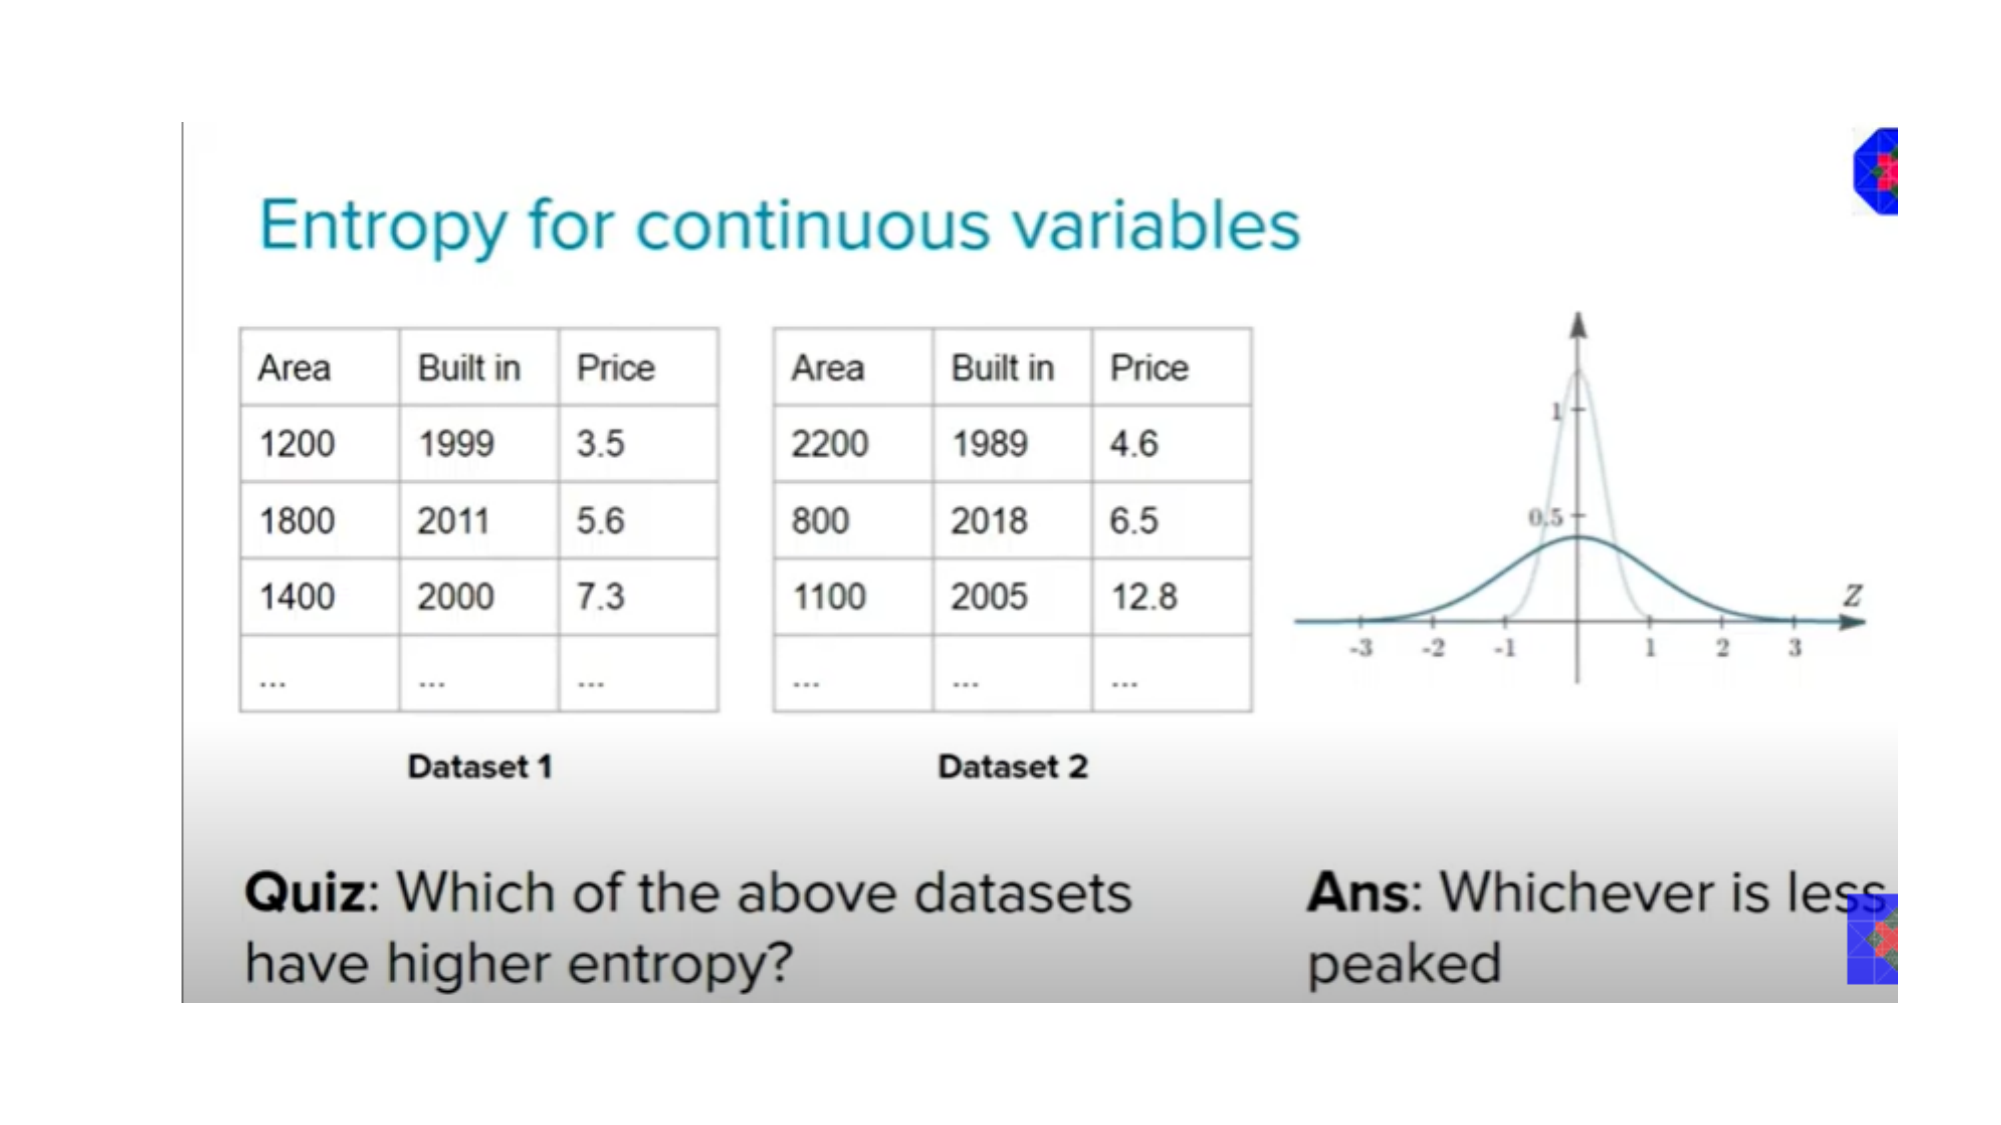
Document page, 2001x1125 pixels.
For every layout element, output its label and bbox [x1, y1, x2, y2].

picture [178, 122, 1898, 1003]
